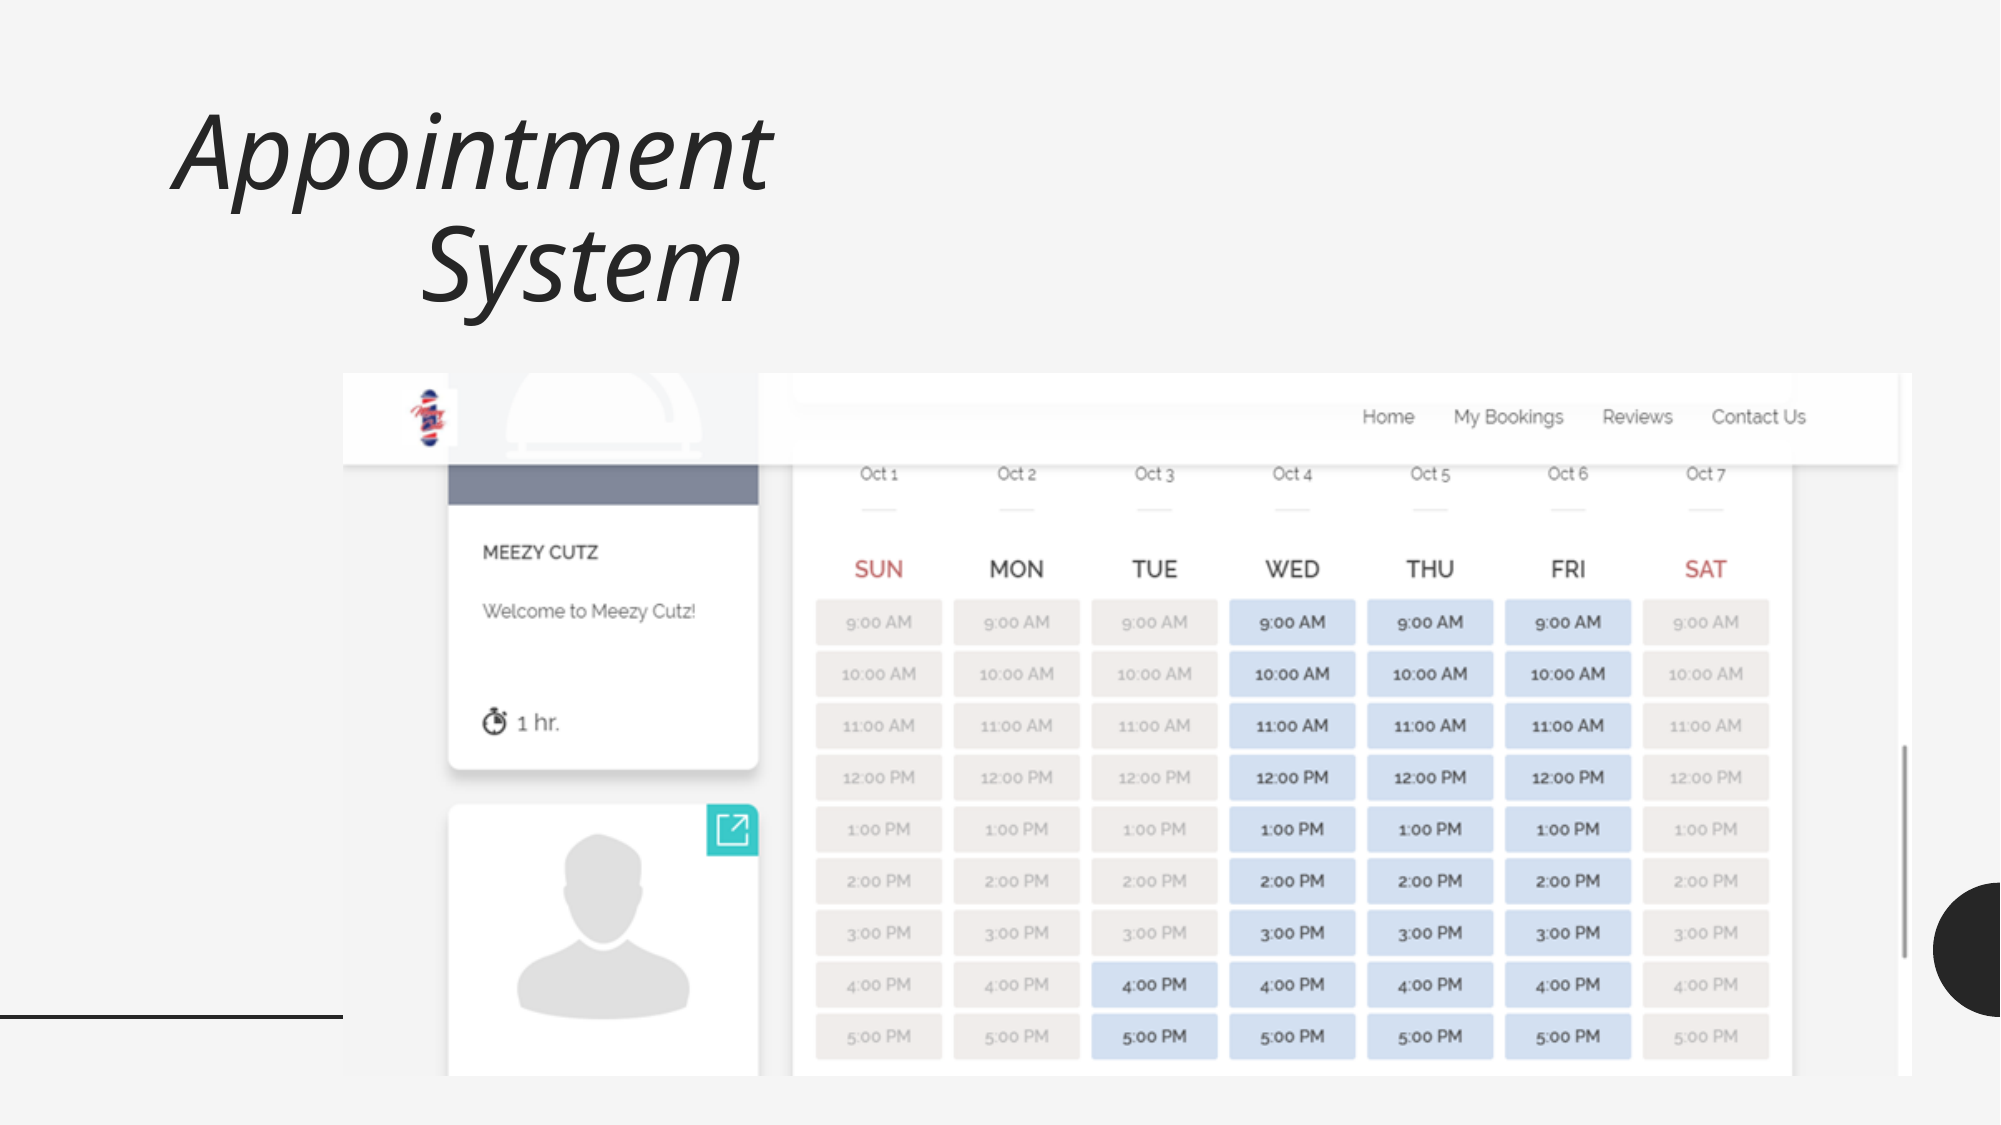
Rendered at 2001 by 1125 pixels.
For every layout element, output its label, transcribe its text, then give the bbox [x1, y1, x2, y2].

picture [343, 373, 1912, 1076]
title Appointment System [125, 91, 788, 905]
